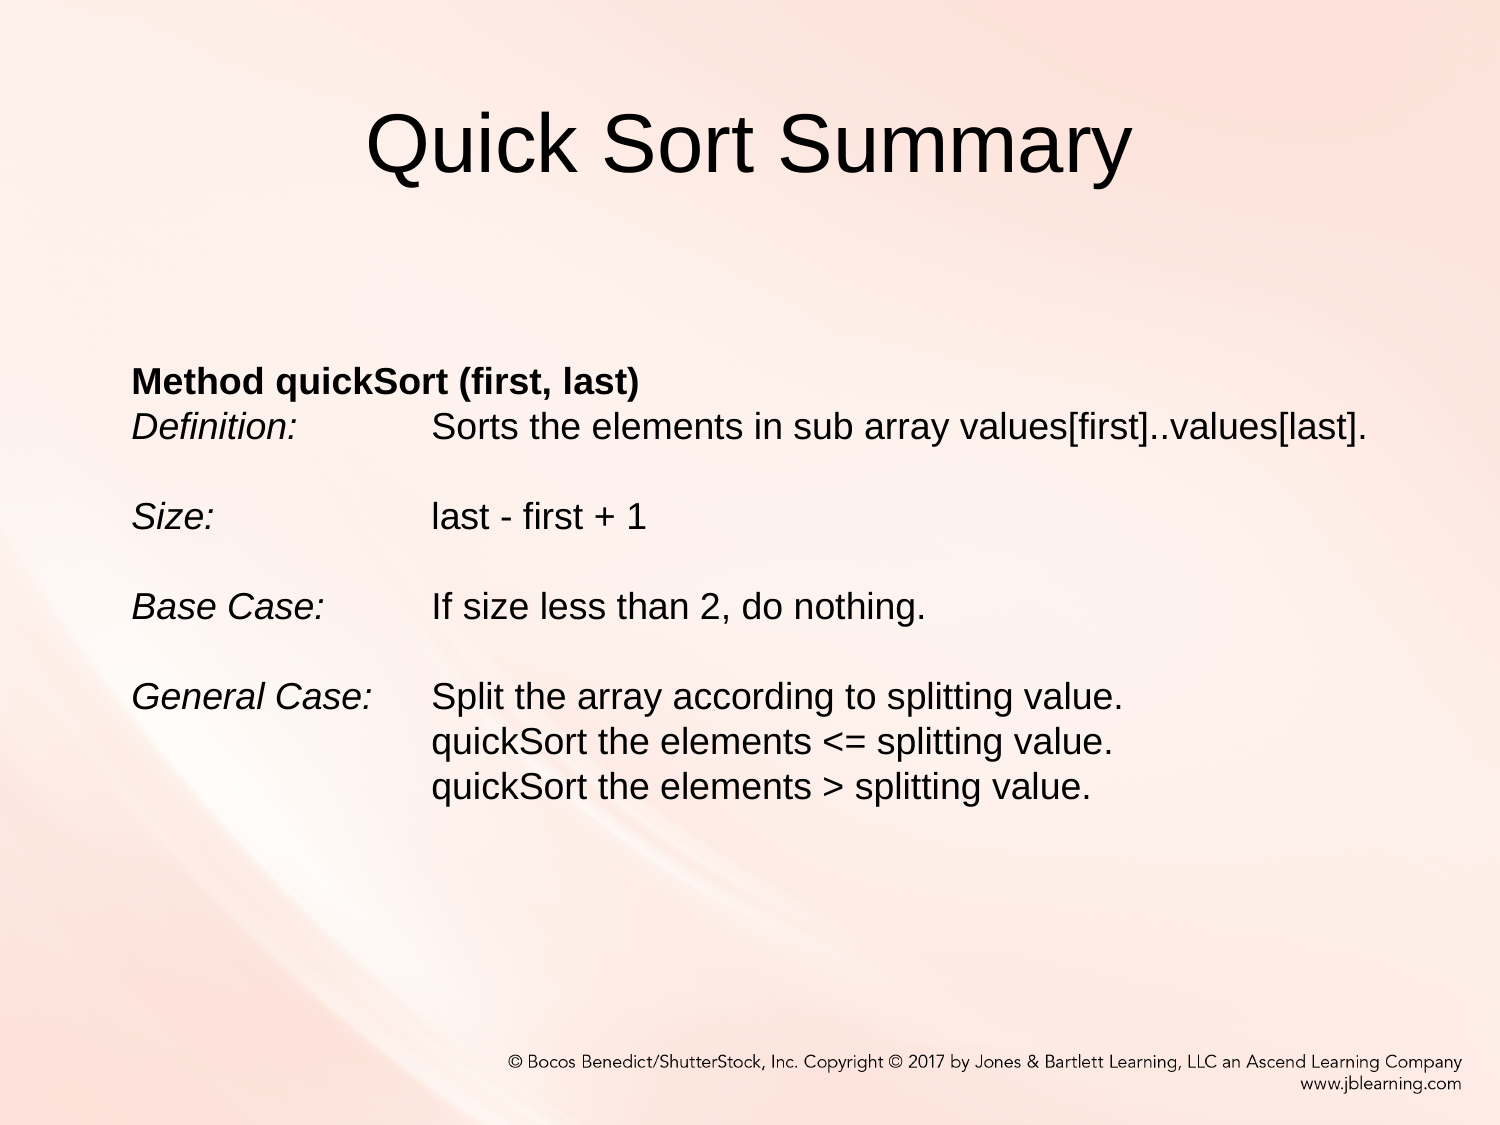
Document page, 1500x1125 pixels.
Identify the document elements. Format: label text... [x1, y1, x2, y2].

text_box Method quickSort (first, last) Definition: Sorts the elements in sub array values[first]..values[last]. Size: last - first + 1 Base Case: If size less than 2, do nothing. General Case: Split the array according to splitting value. quickSort the elements <= splitting value. quickSort the elements > splitting value. [116, 349, 1384, 815]
title Quick Sort Summary [75, 45, 1425, 233]
picture [0, 0, 1500, 1125]
